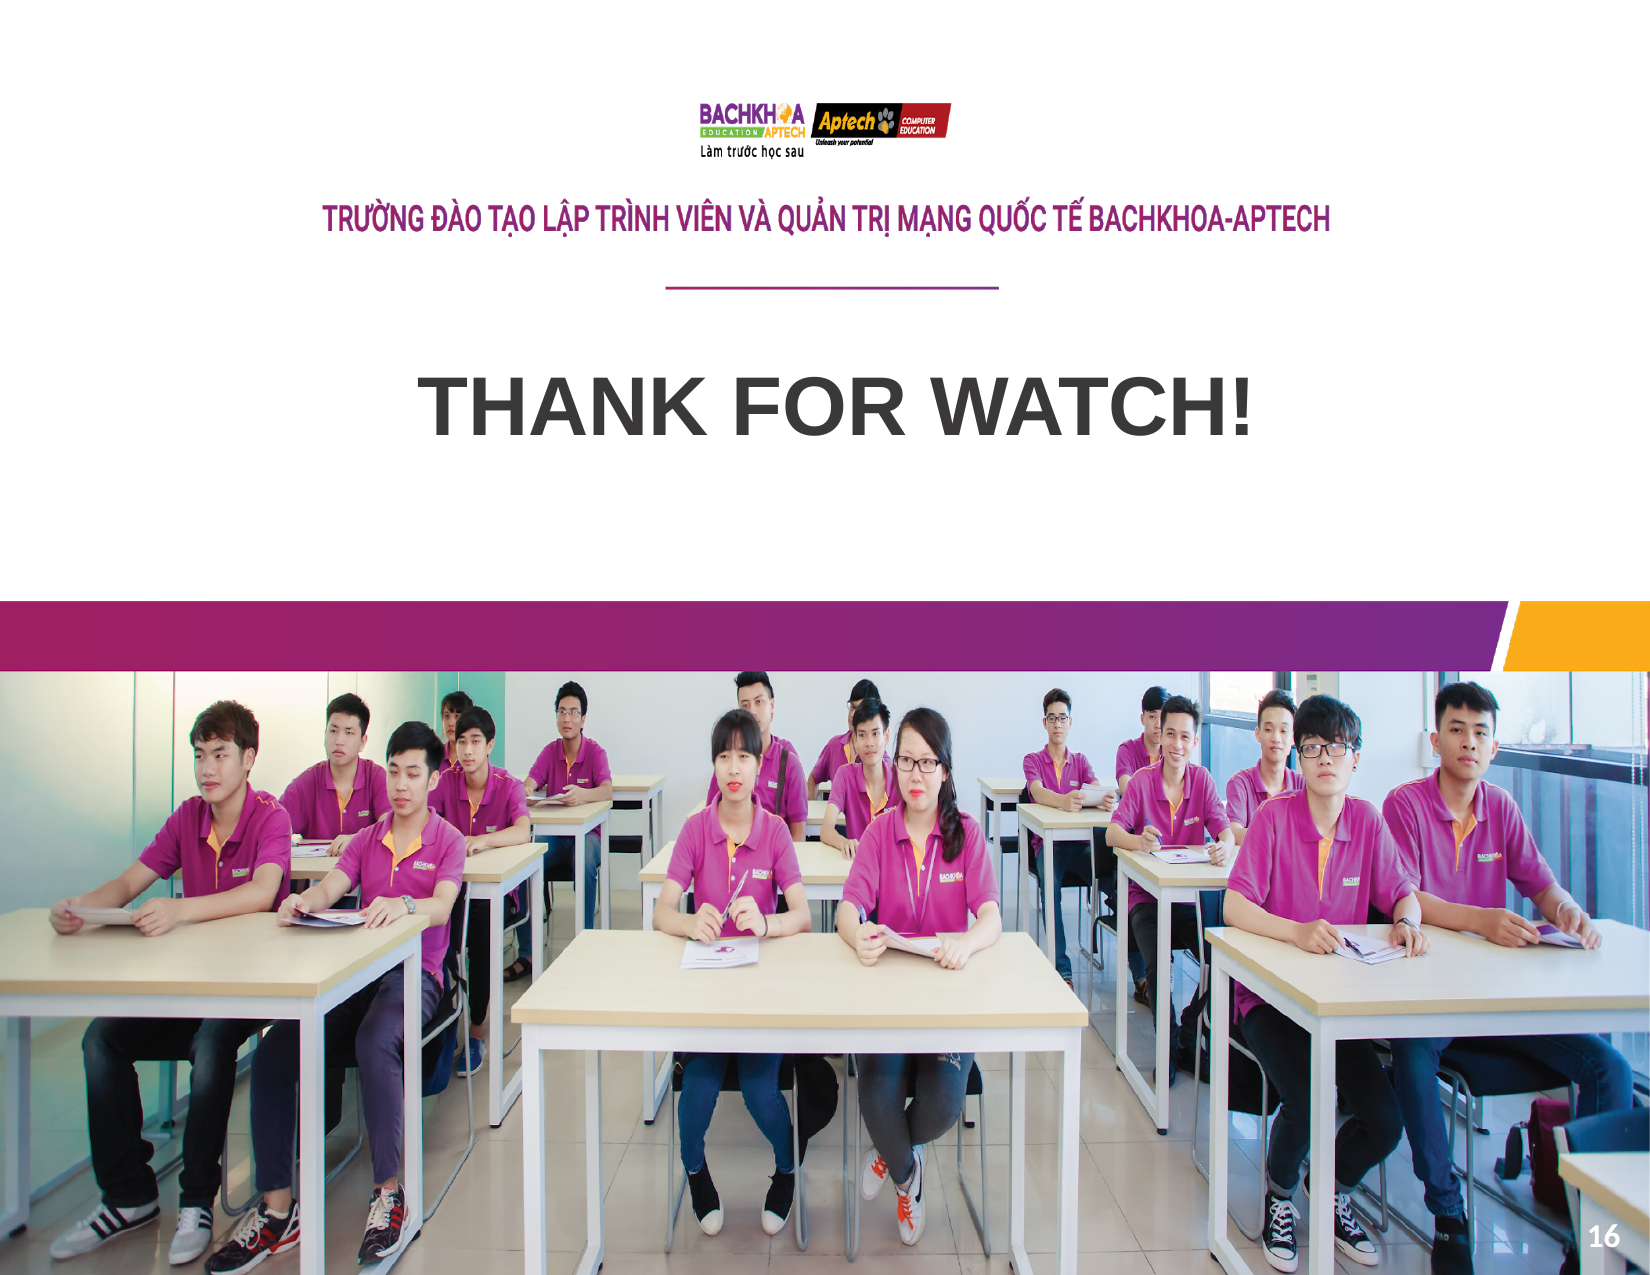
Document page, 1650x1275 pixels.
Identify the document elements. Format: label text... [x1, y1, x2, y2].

text_box THANK FOR WATCH! [337, 345, 1338, 477]
slide_number 16 [1567, 1200, 1640, 1269]
picture [0, 0, 1650, 1275]
